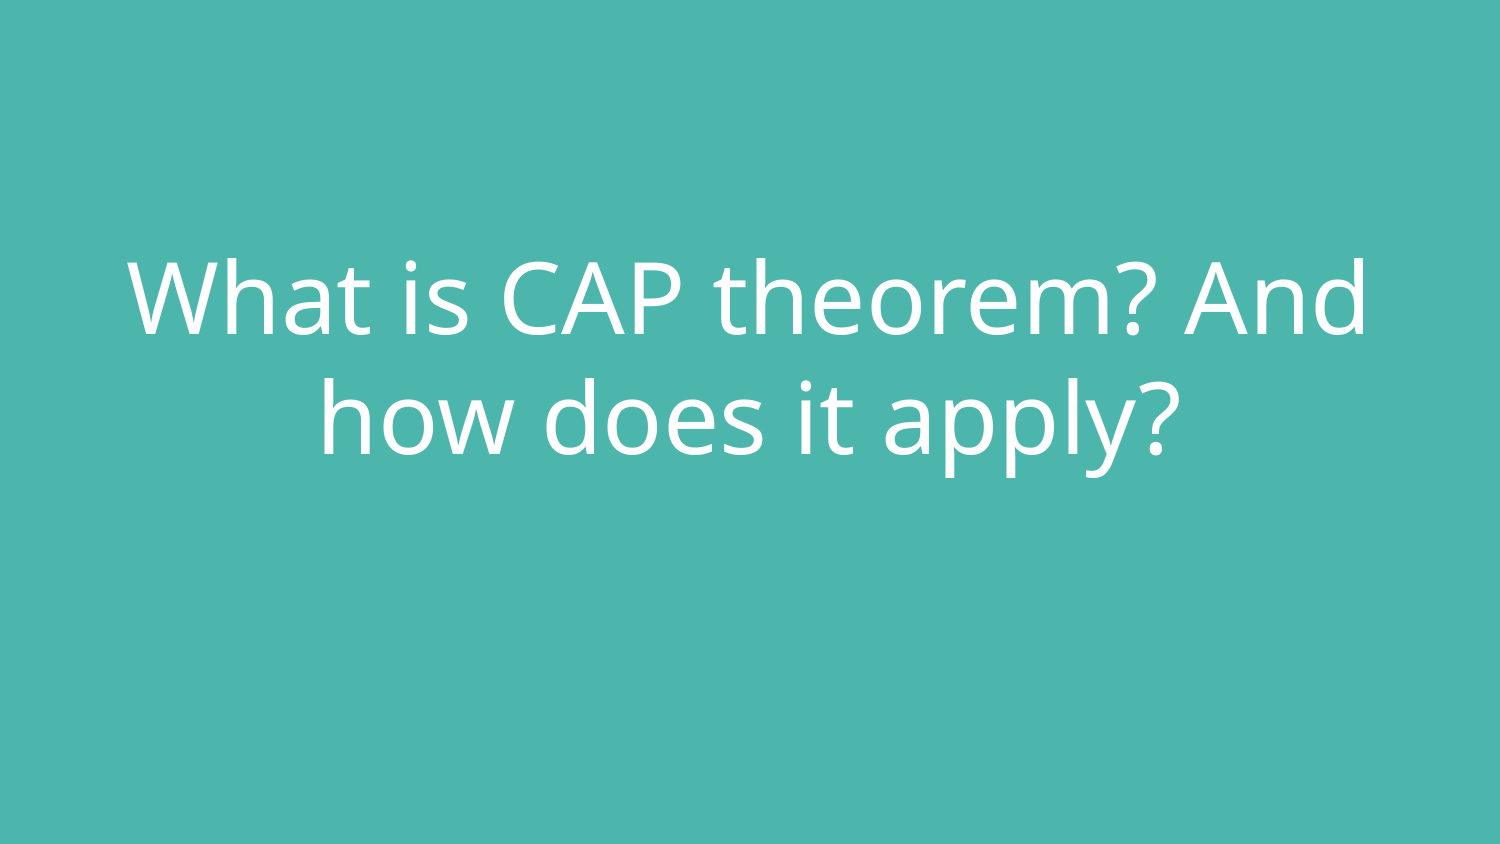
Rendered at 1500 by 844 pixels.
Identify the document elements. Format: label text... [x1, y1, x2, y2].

text_box What is CAP theorem? And how does it apply? [31, 219, 1468, 625]
